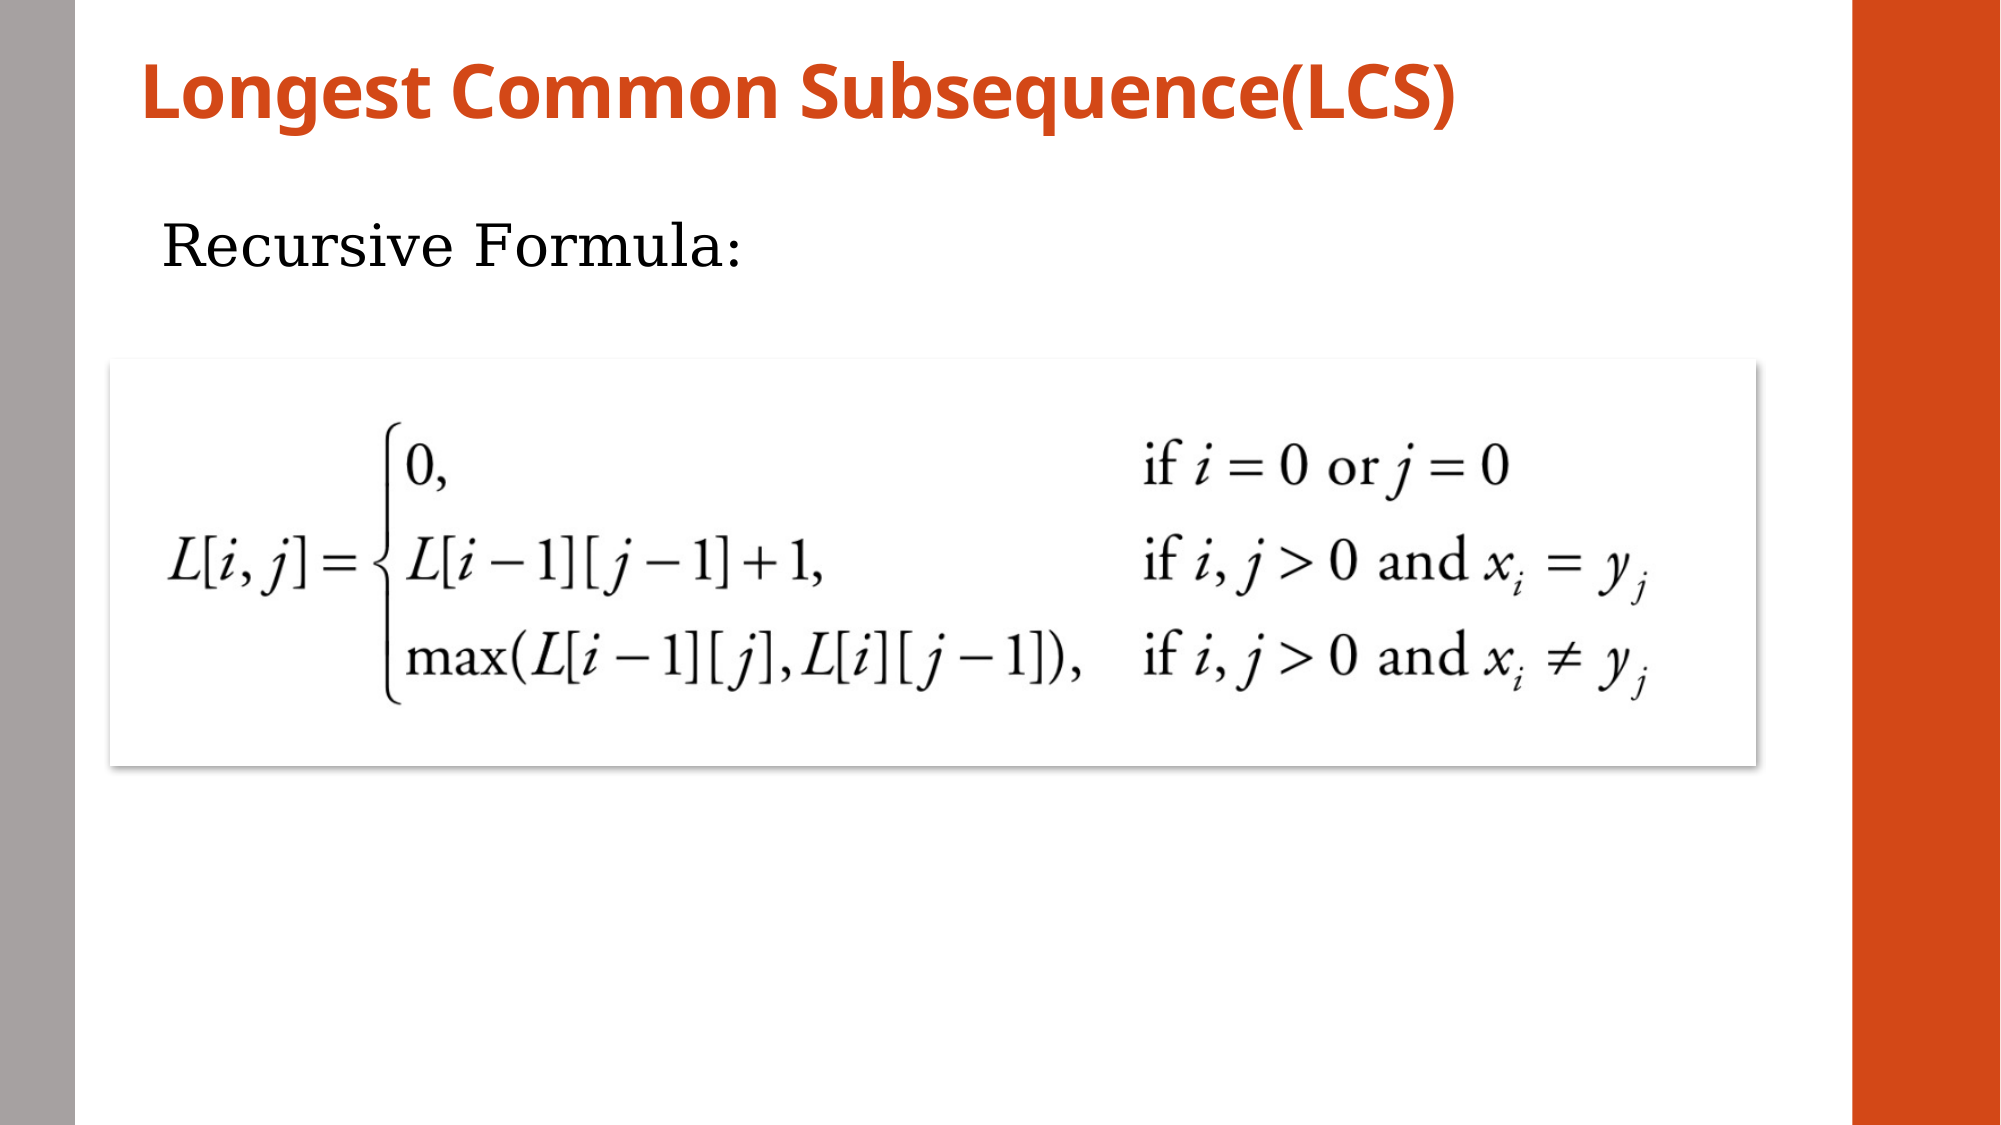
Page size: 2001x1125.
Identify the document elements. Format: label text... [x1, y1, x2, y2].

list Recursive Formula: [146, 205, 1820, 1073]
picture [124, 373, 1742, 752]
title Longest Common Subsequence(LCS) [124, 21, 1797, 143]
